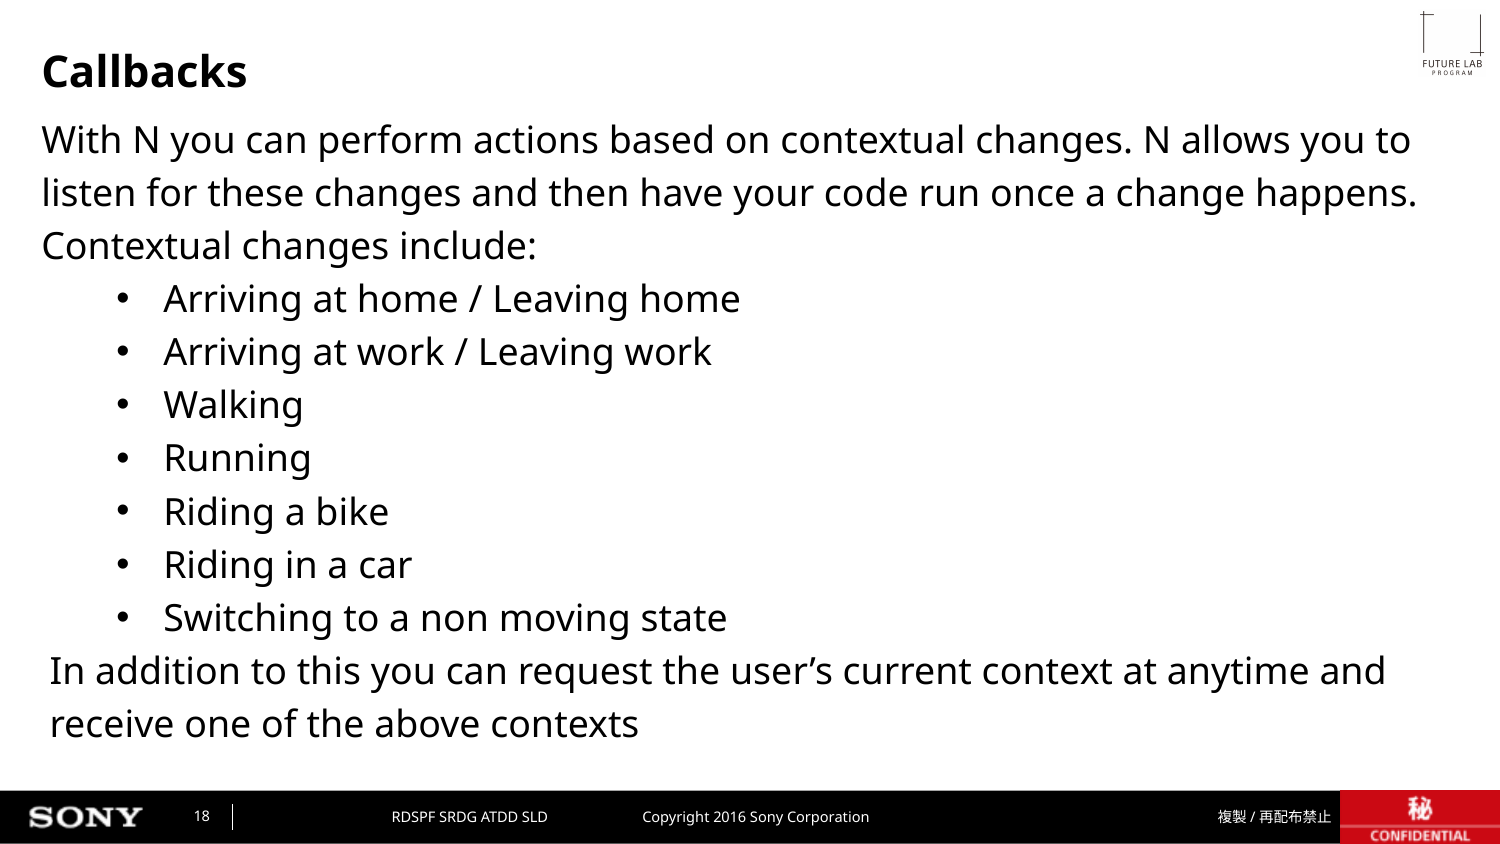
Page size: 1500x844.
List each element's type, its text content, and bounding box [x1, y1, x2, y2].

title Callbacks [41, 43, 1311, 107]
picture [1340, 790, 1500, 844]
list With N you can perform actions based on contextual changes. N allows you to listen for these changes and then have your code run once a change happens. Contextual changes include: Arriving at home / Leaving home Arriving at work / Leaving work Walking Running Riding a bike Riding in a car Switching to a non moving state In addition to this you can request the user’s current context at anytime and receive one of the above contexts [41, 107, 1459, 777]
picture [1418, 9, 1486, 77]
picture [22, 801, 151, 835]
